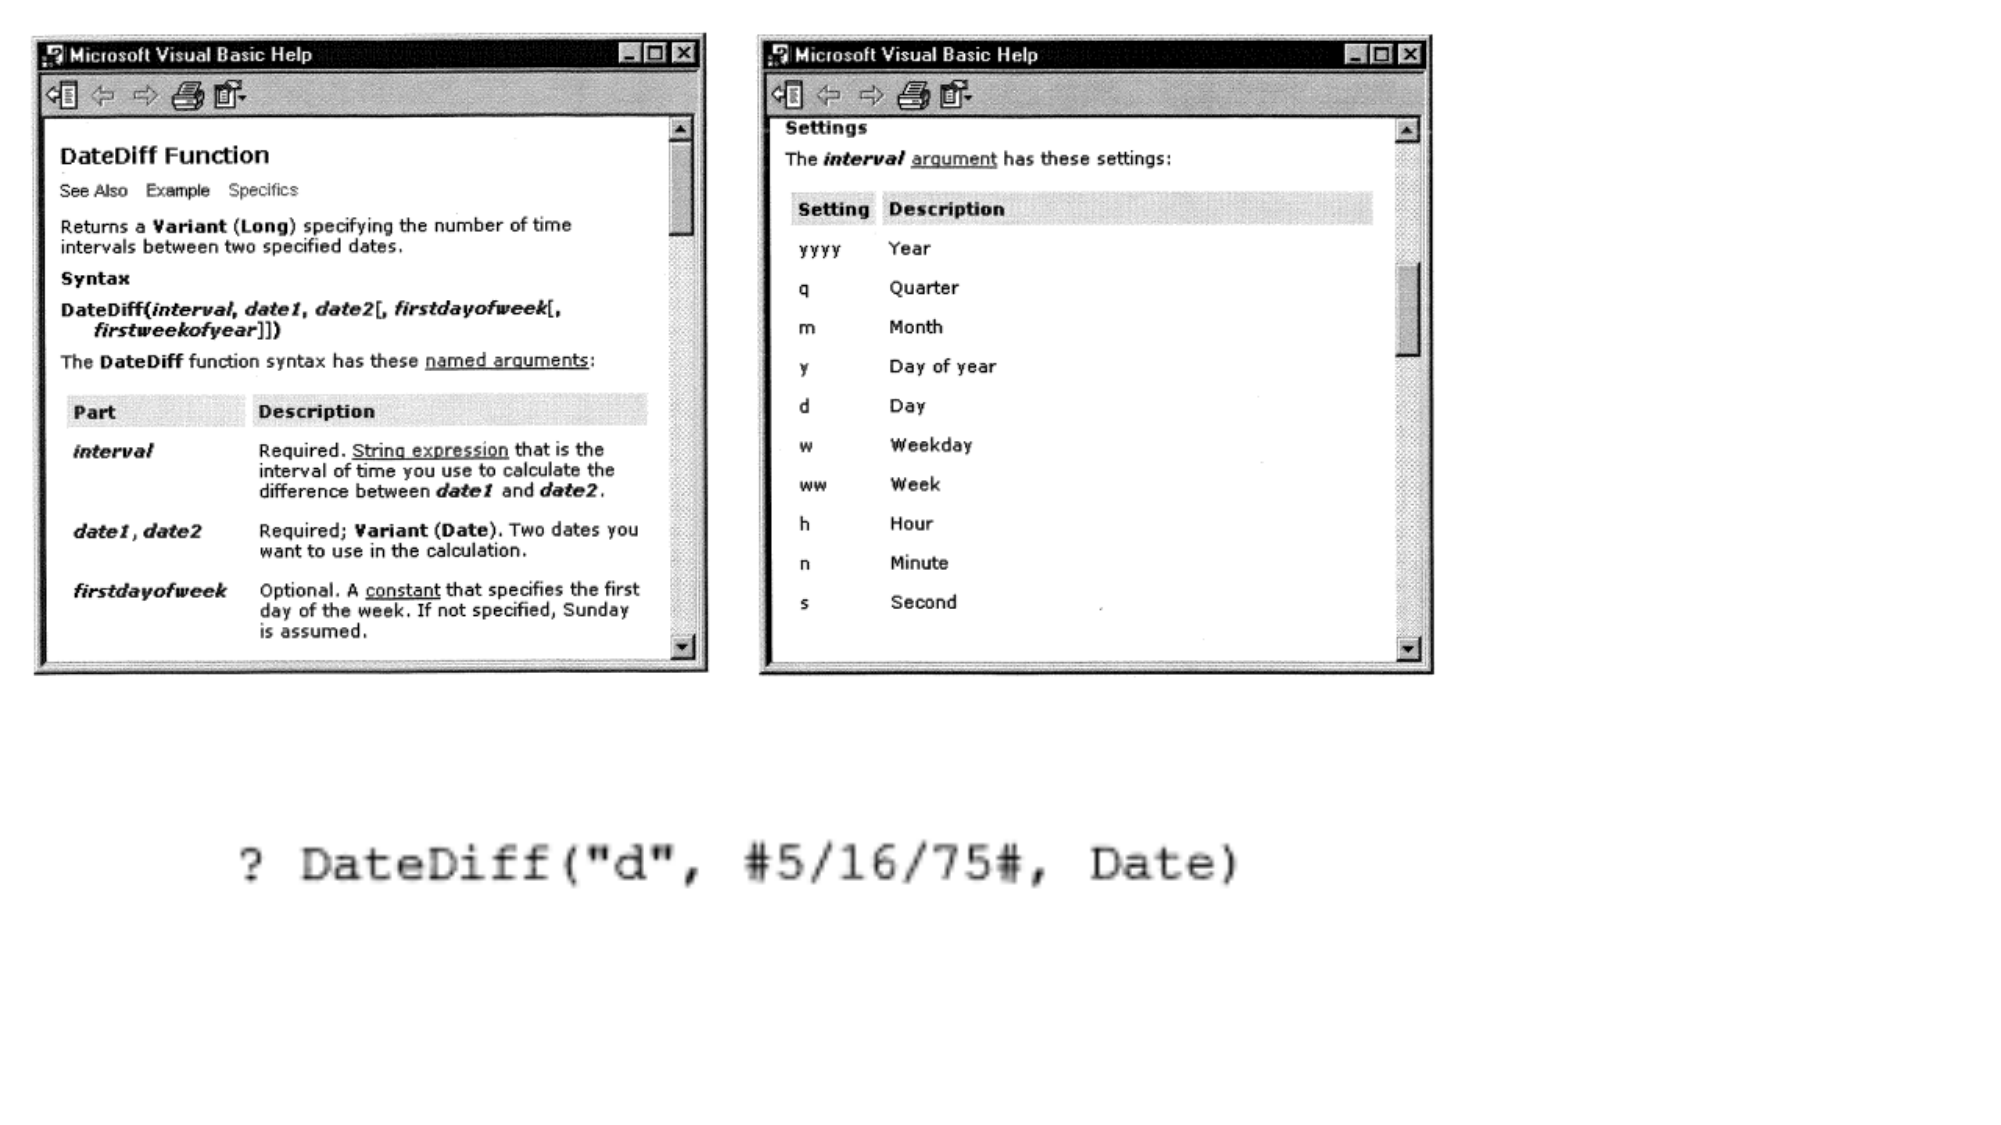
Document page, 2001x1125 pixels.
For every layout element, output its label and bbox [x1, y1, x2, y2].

picture [148, 805, 1376, 944]
picture [27, 30, 716, 687]
picture [752, 30, 1451, 681]
